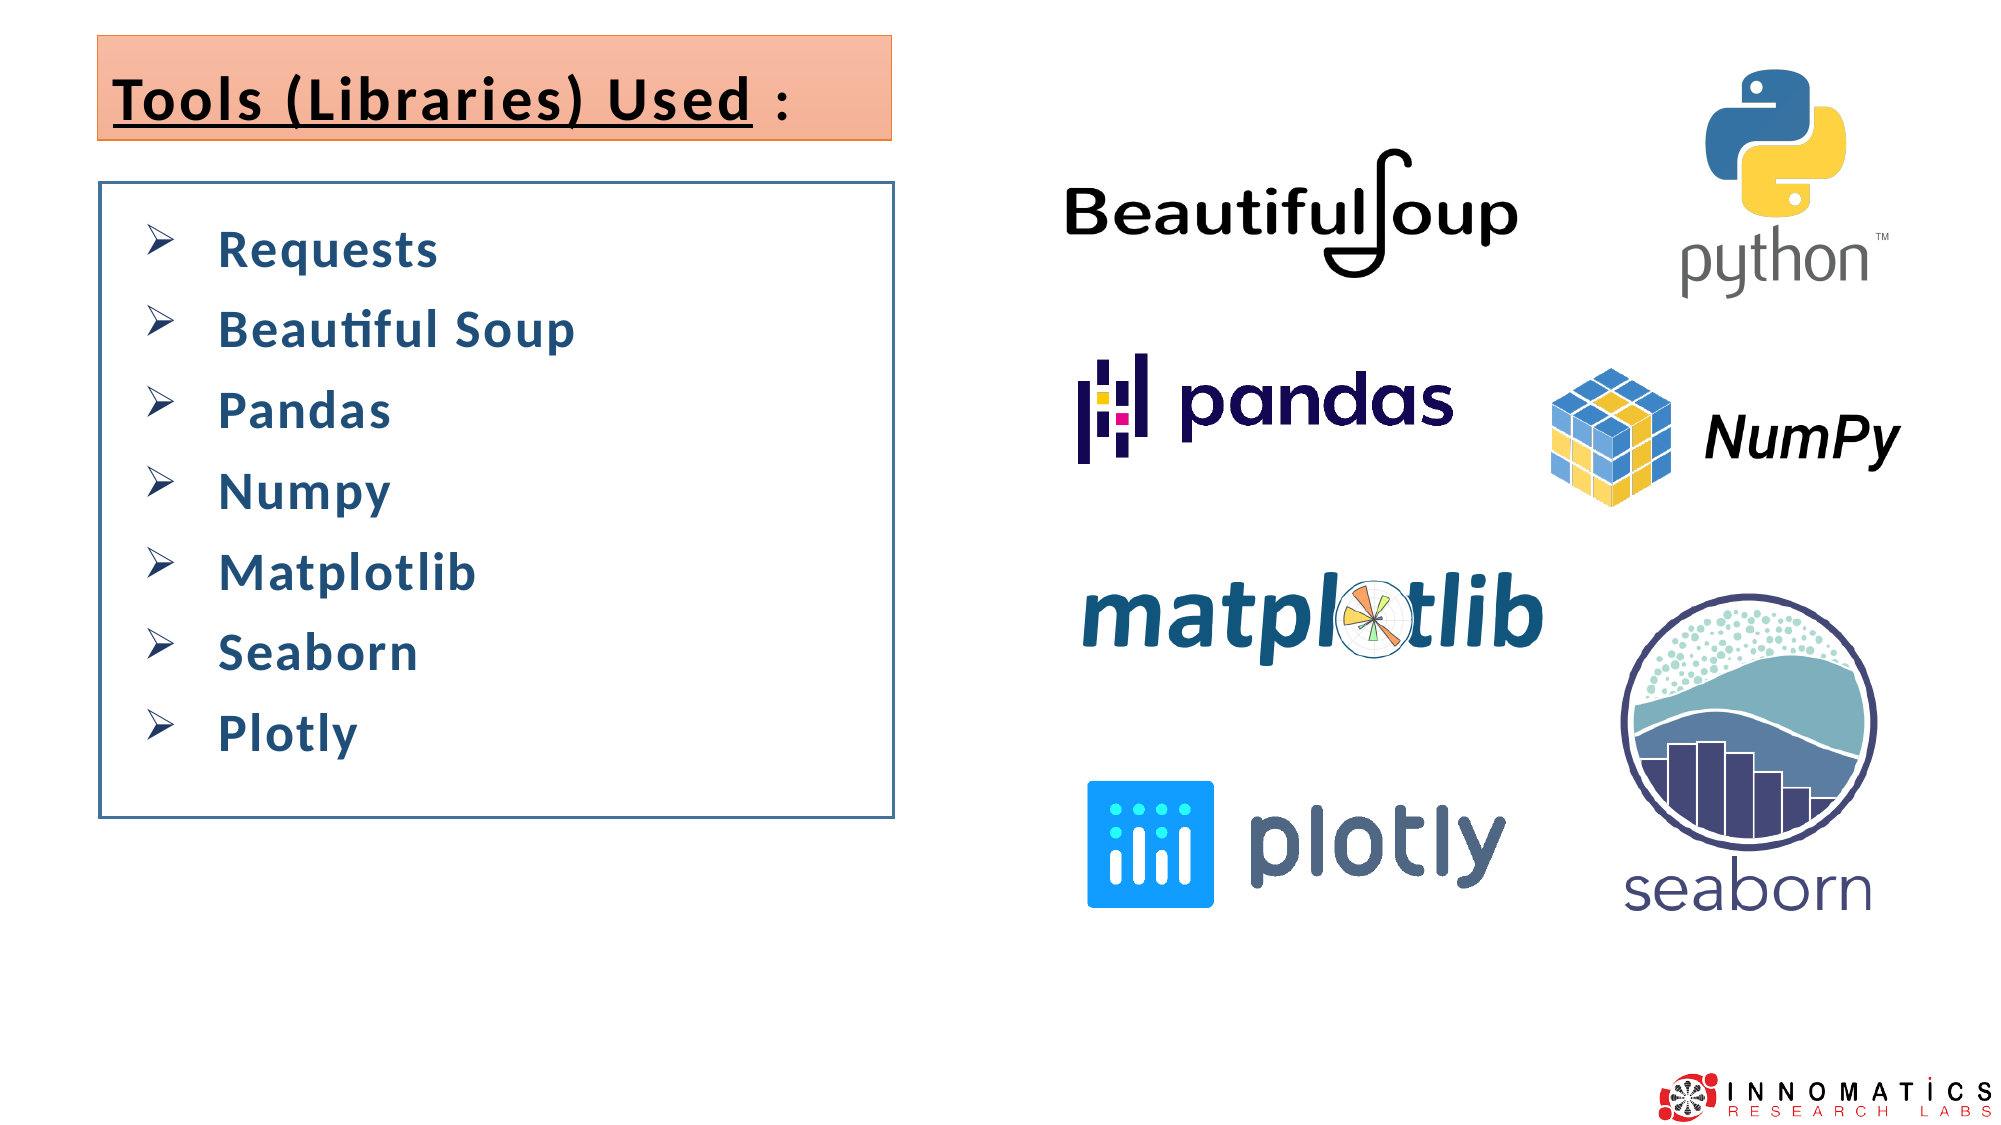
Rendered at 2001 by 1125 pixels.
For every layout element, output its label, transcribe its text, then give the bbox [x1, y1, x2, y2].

picture [1059, 325, 1471, 492]
picture [1519, 341, 2000, 537]
picture [1648, 1065, 2000, 1125]
text_box [99, 182, 894, 819]
picture [1014, 107, 1566, 319]
picture [1577, 67, 1974, 303]
text_box Tools (Libraries) Used : [97, 35, 892, 141]
picture [1059, 567, 1942, 970]
picture [1059, 727, 1533, 965]
